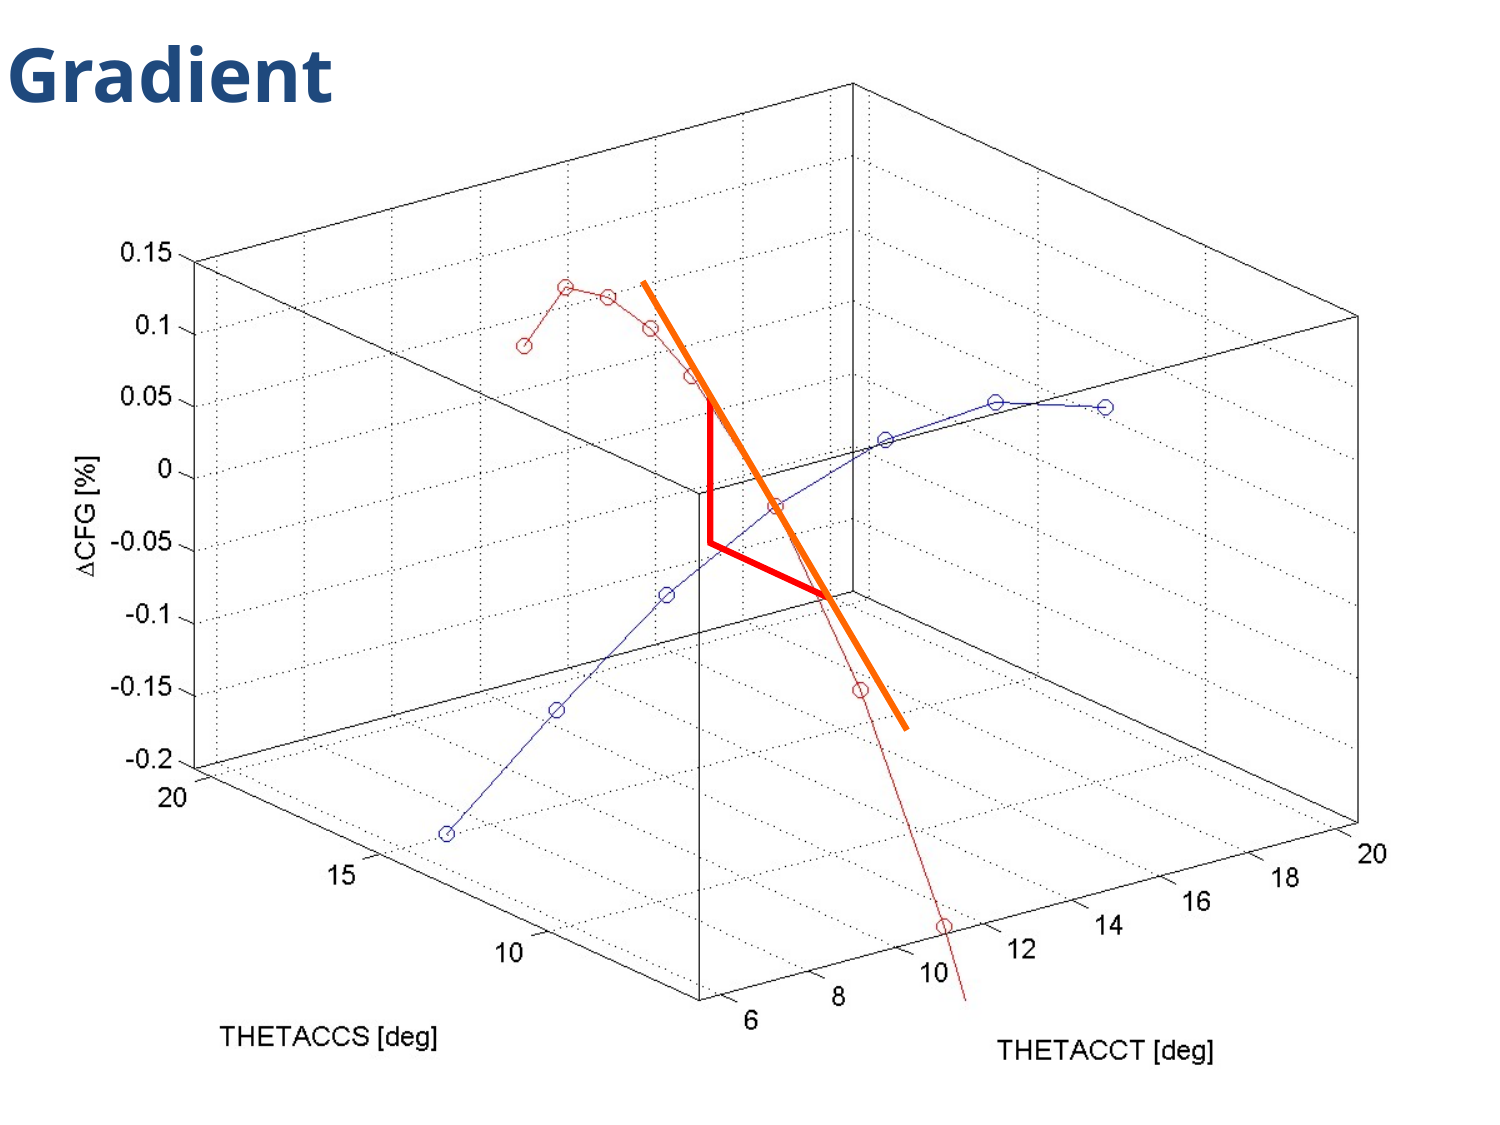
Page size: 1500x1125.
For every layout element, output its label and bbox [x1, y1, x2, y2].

text_box [0, 0, 1500, 1125]
